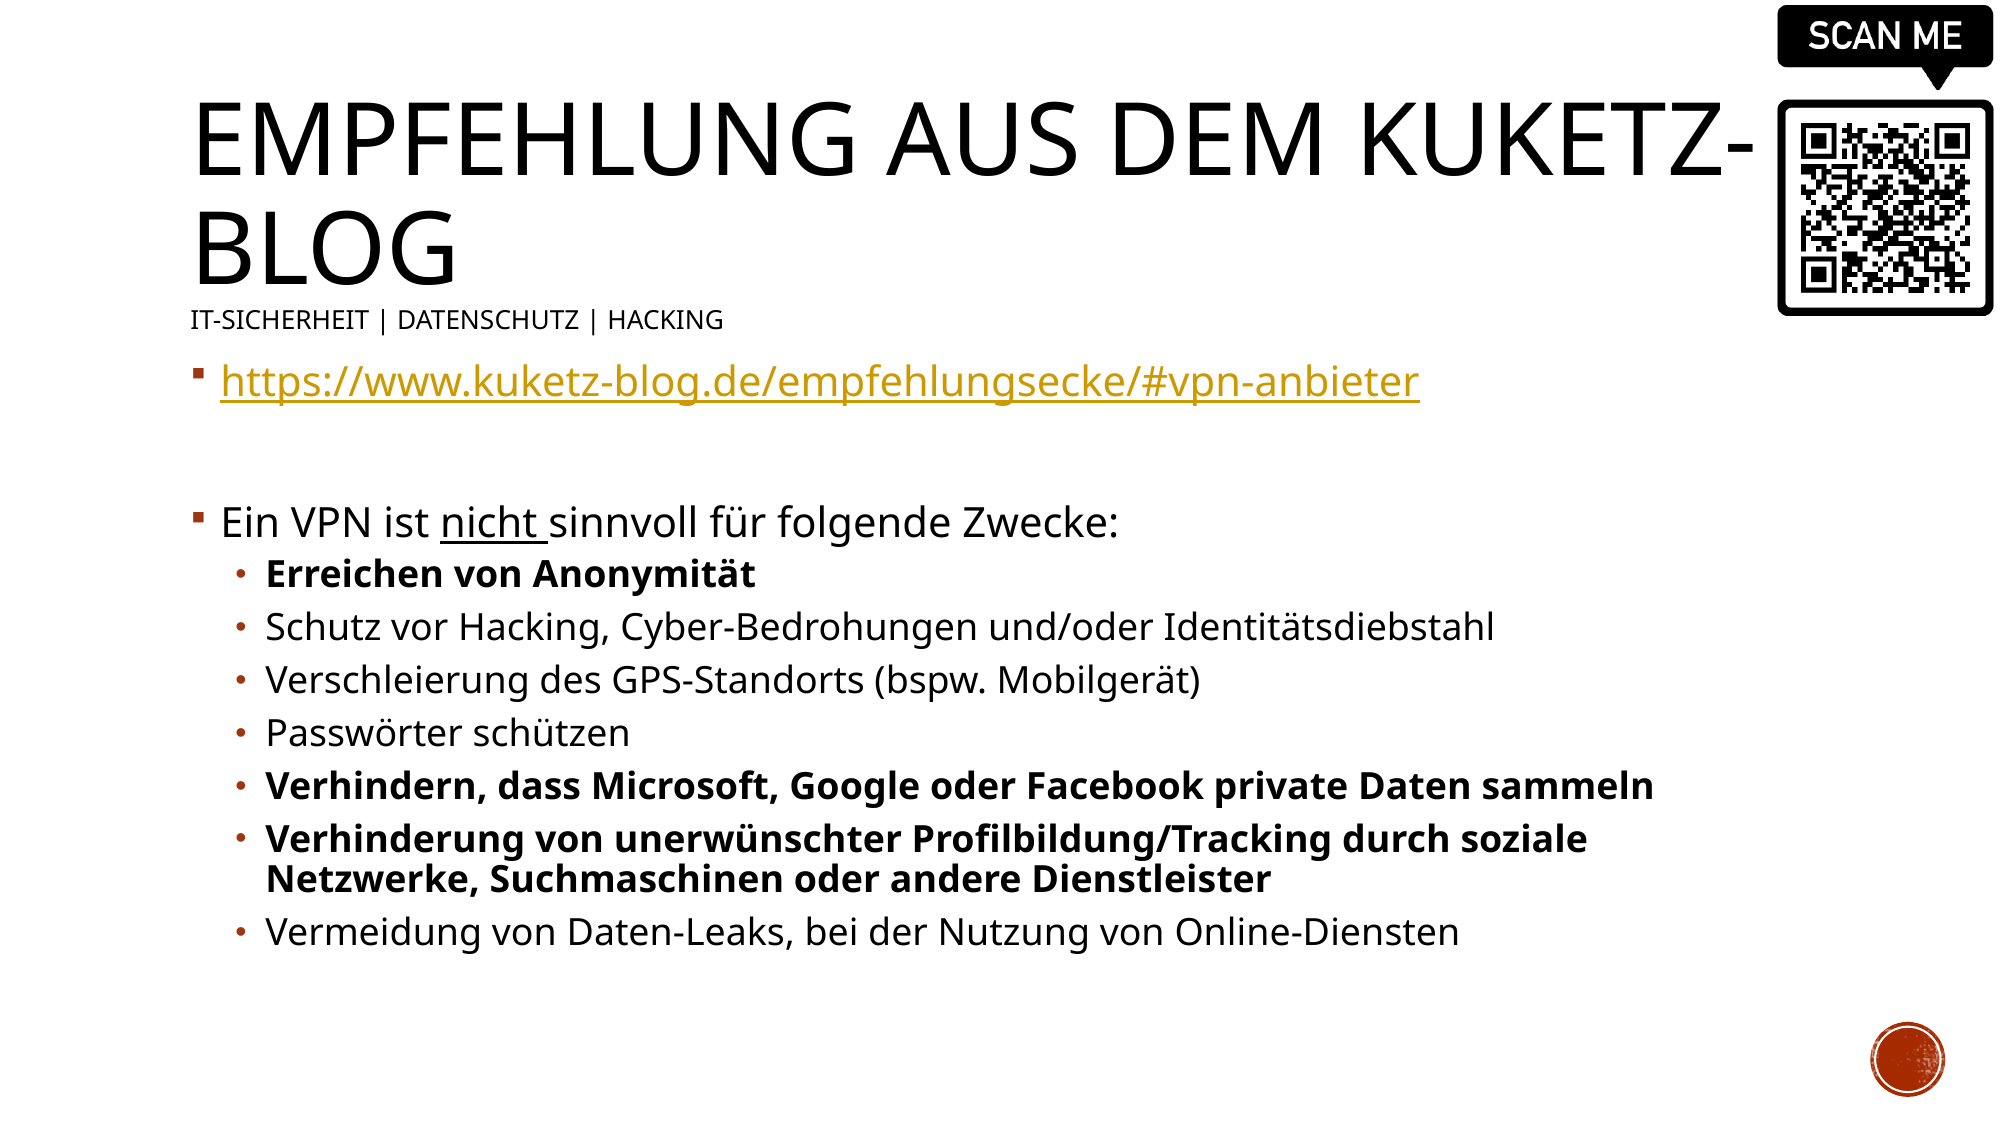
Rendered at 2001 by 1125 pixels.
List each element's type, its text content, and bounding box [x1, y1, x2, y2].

title Empfehlung aus dem Kuketz-blog IT-Sicherheit | Datenschutz | Hacking [175, 79, 1826, 344]
picture [1769, 0, 2000, 321]
list https://www.kuketz-blog.de/empfehlungsecke/#vpn-anbieter Ein VPN ist nicht sinnvoll für folgende Zwecke: Erreichen von Anonymität Schutz vor Hacking, Cyber-Bedrohungen und/oder Identitätsdiebstahl Verschleierung des GPS-Standorts (bspw. Mobilgerät) Passwörter schützen Verhindern, dass Microsoft, Google oder Facebook private Daten sammeln Verhinderung von unerwünschter Profilbildung/Tracking durch soziale Netzwerke, Suchmaschinen oder andere Dienstleister Vermeidung von Daten-Leaks, bei der Nutzung von Online-Diensten [175, 348, 1826, 1013]
